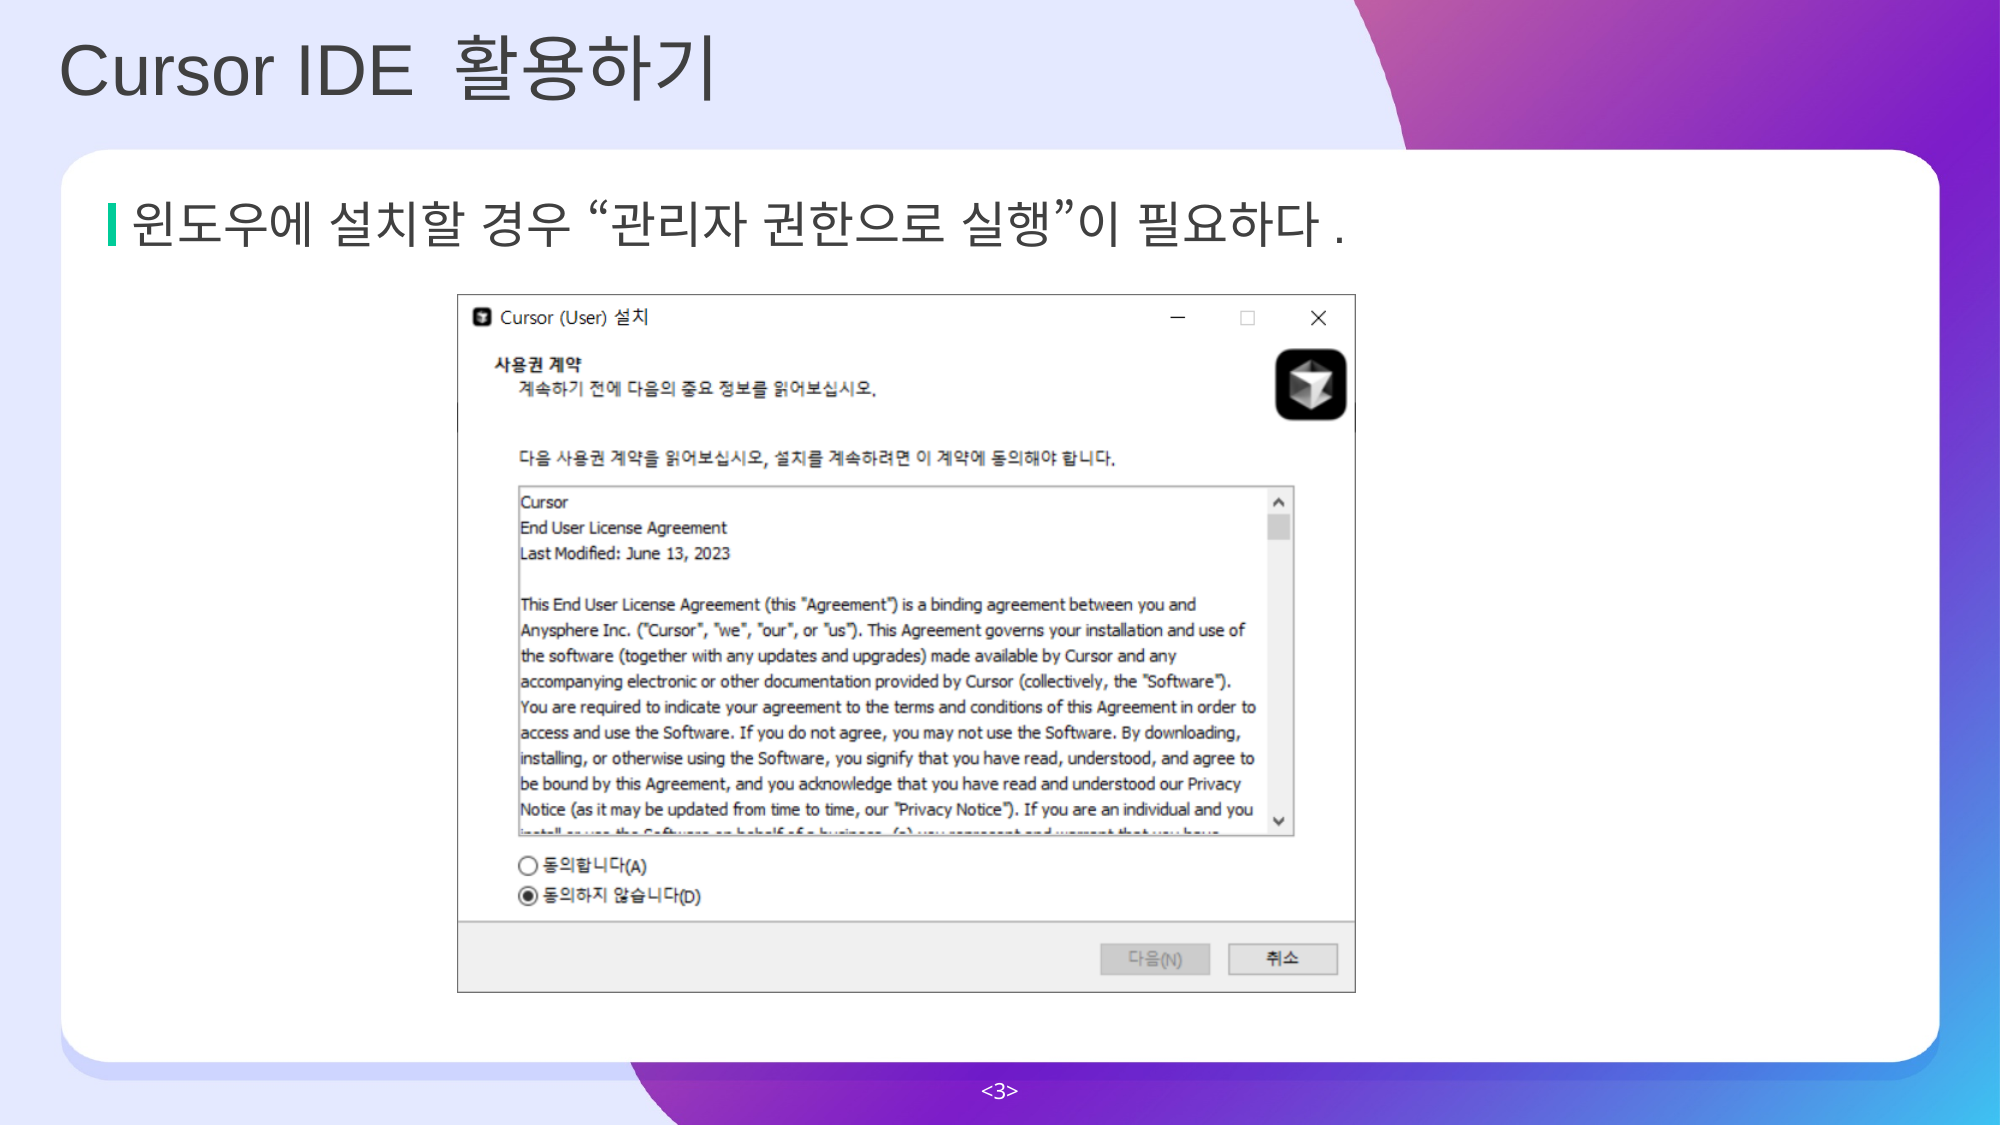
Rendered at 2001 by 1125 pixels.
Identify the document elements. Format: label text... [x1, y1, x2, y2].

text_box 윈도우에 설치할 경우 “관리자 권한으로 실행”이 필요하다. [87, 189, 1914, 1036]
picture [0, 0, 2000, 1125]
text_box Cursor IDE 활용하기 [38, 23, 1764, 241]
